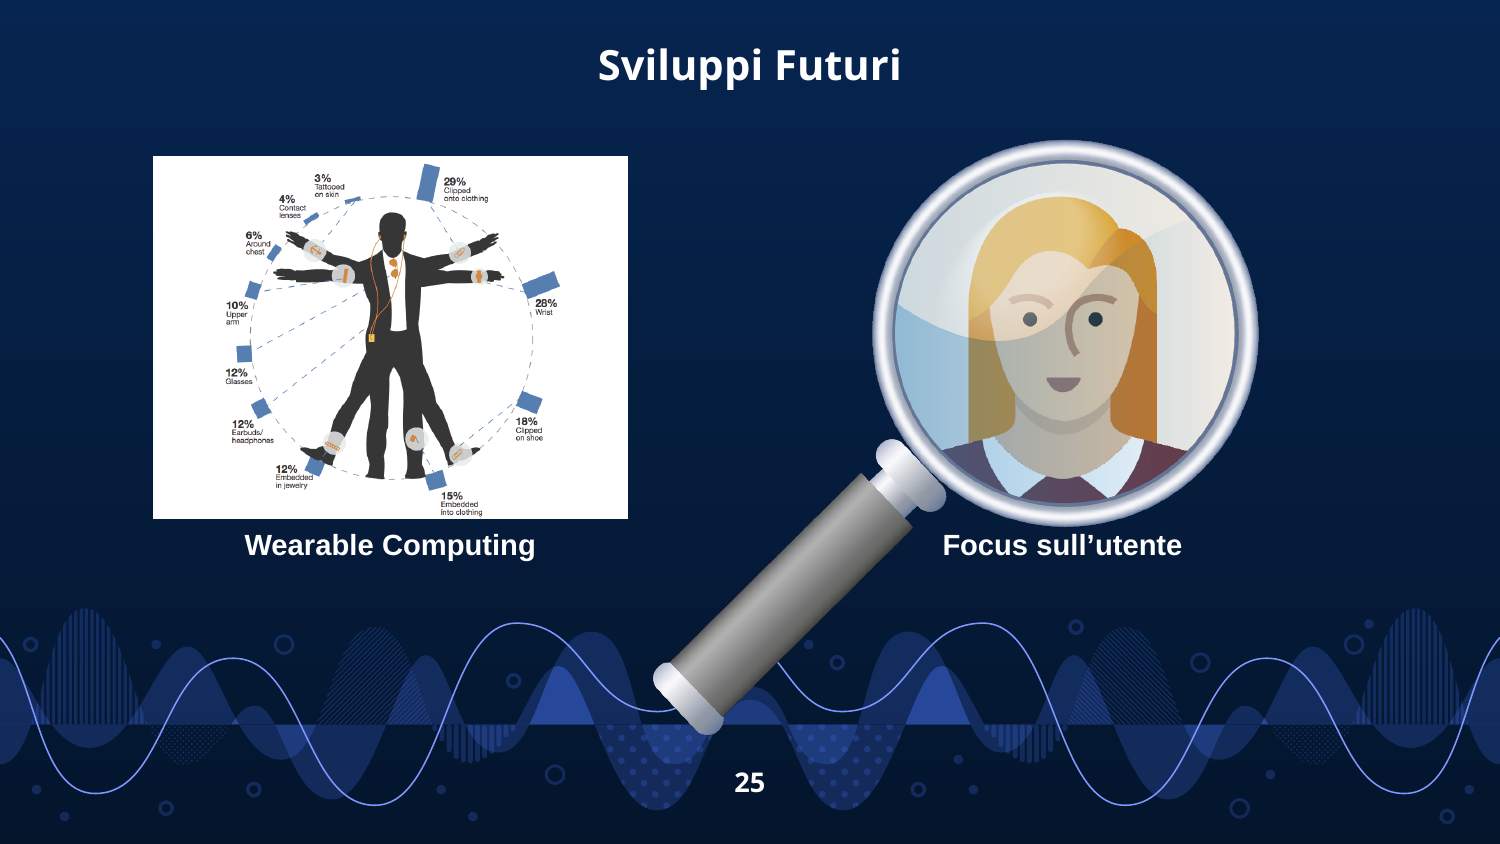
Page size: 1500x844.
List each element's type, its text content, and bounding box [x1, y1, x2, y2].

picture [153, 156, 628, 520]
text_box Wearable Computing [220, 527, 561, 569]
title Sviluppi Futuri [203, 19, 1297, 140]
picture [653, 139, 1260, 735]
slide_number 25 [705, 743, 795, 844]
